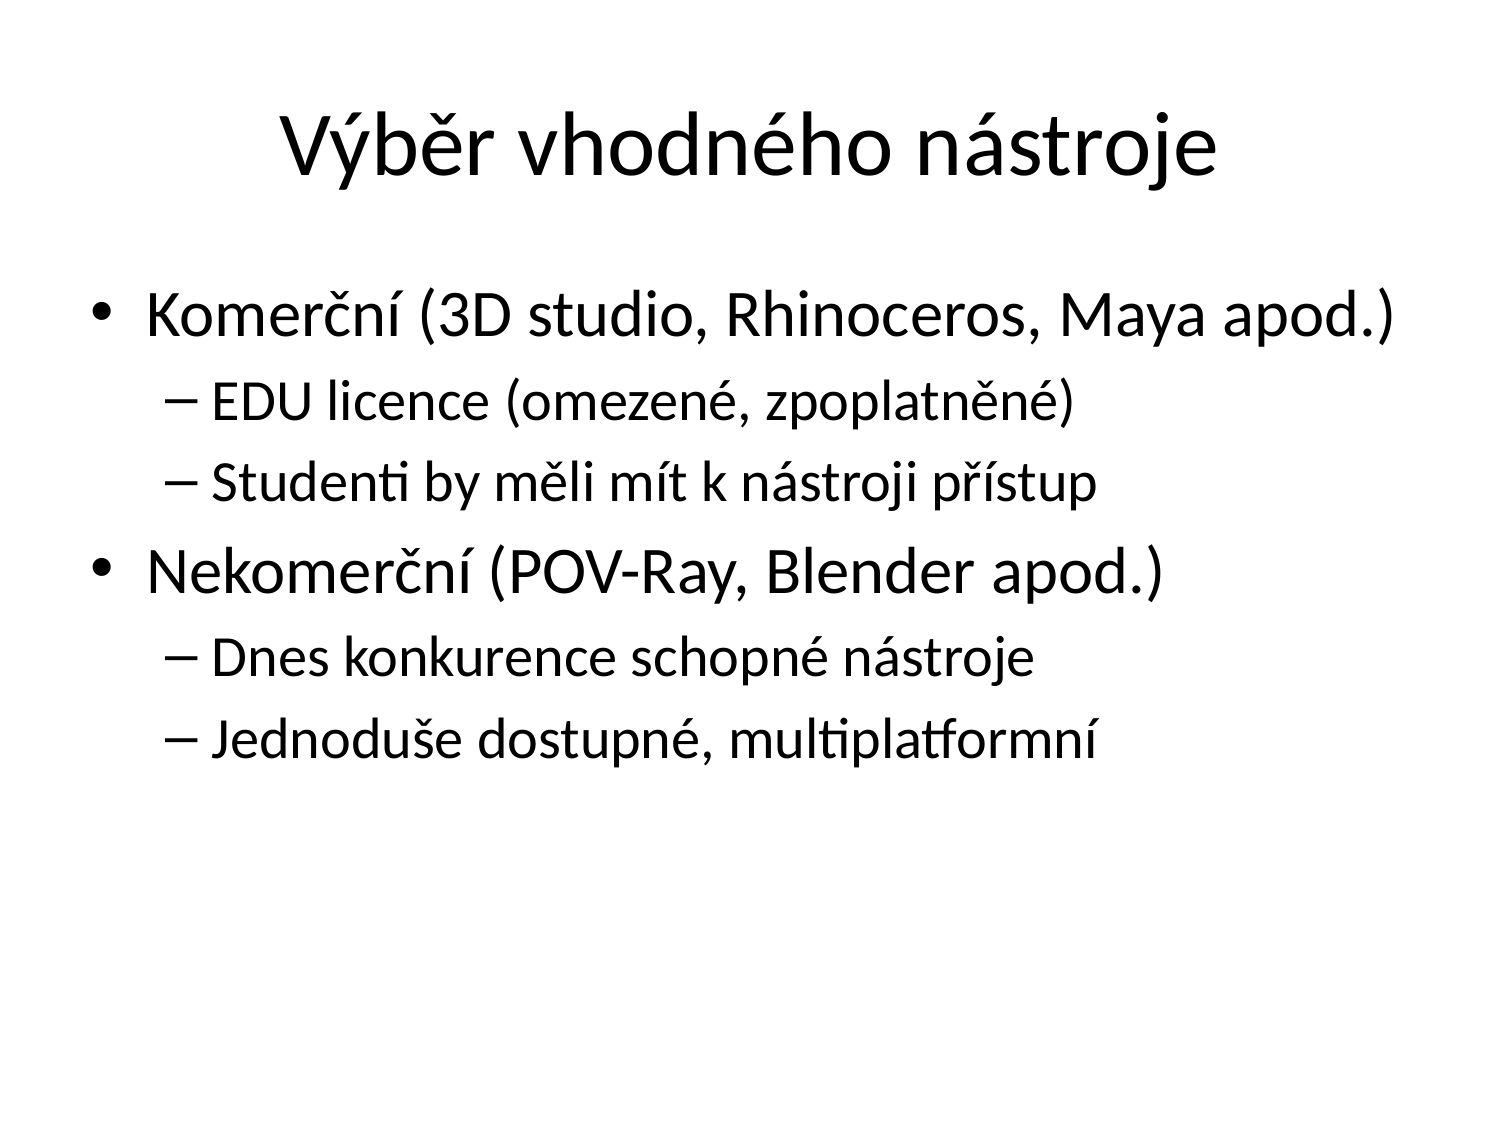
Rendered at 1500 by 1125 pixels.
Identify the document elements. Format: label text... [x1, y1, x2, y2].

title Výběr vhodného nástroje [74, 44, 1426, 233]
list Komerční (3D studio, Rhinoceros, Maya apod.) EDU licence (omezené, zpoplatněné) Studenti by měli mít k nástroji přístup Nekomerční (POV-Ray, Blender apod.) Dnes konkurence schopné nástroje Jednoduše dostupné, multiplatformní [74, 262, 1426, 1006]
